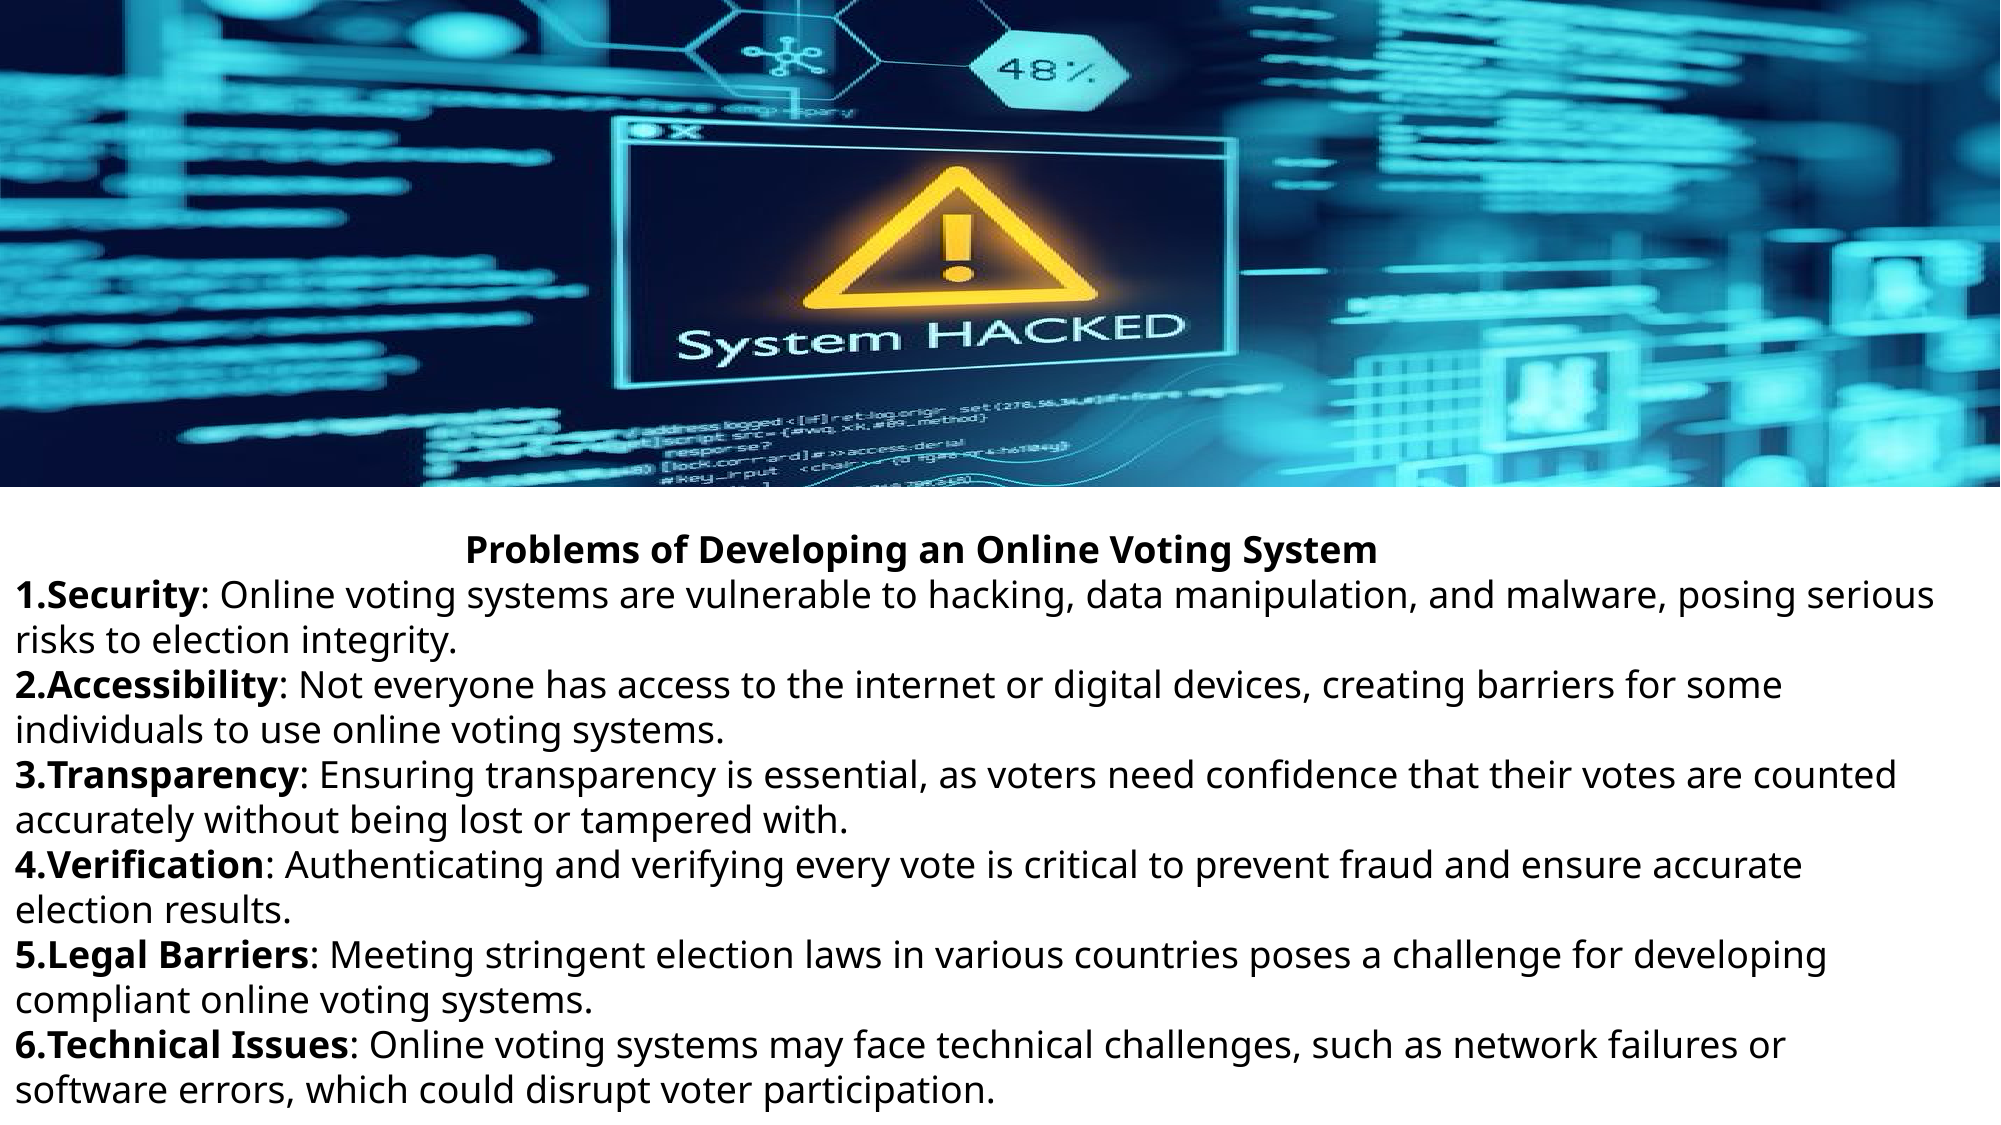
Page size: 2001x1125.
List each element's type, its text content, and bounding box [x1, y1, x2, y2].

picture [0, 0, 2000, 932]
text_box Problems of Developing an Online Voting System Security: Online voting systems are vulnerable to hacking, data manipulation, and malware, posing serious risks to election integrity. Accessibility: Not everyone has access to the internet or digital devices, creating barriers for some individuals to use online voting systems. Transparency: Ensuring transparency is essential, as voters need confidence that their votes are counted accurately without being lost or tampered with. Verification: Authenticating and verifying every vote is critical to prevent fraud and ensure accurate election results. Legal Barriers: Meeting stringent election laws in various countries poses a challenge for developing compliant online voting systems. Technical Issues: Online voting systems may face technical challenges, such as network failures or software errors, which could disrupt voter participation. [0, 932, 1954, 1119]
